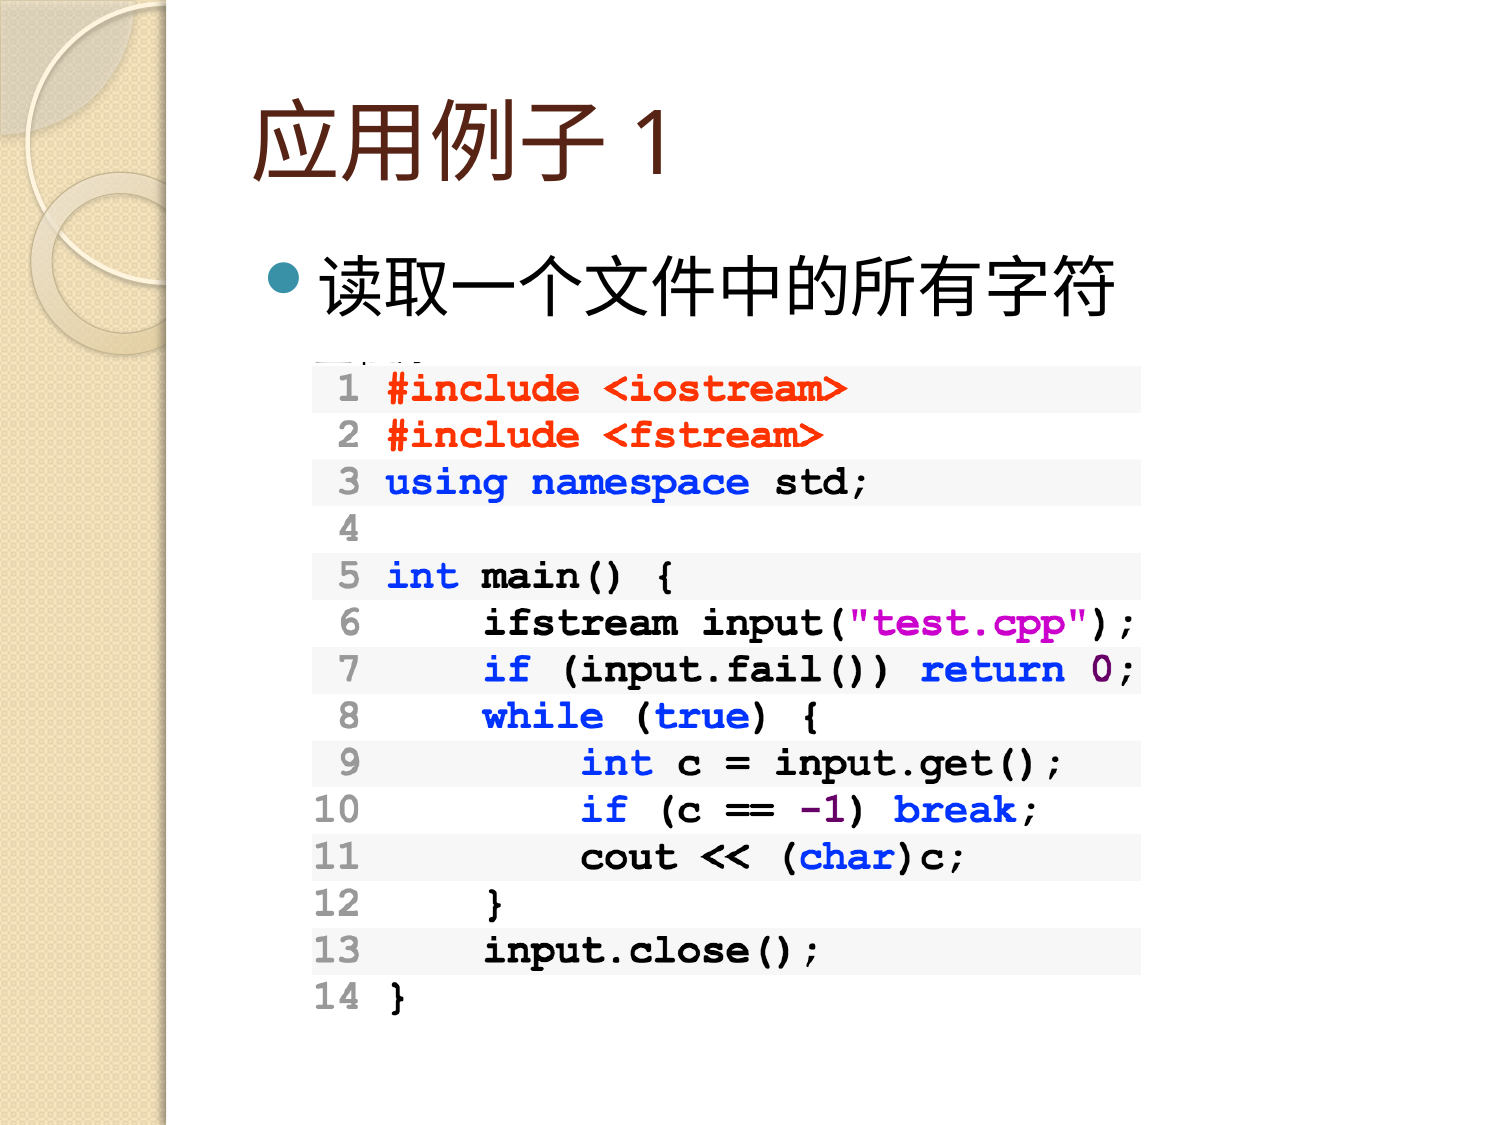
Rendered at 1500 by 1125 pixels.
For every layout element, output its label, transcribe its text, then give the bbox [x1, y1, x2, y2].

picture [312, 362, 1142, 1022]
list 读取一个文件中的所有字符 [235, 237, 1466, 1025]
title 应用例子1 [235, 45, 1466, 233]
